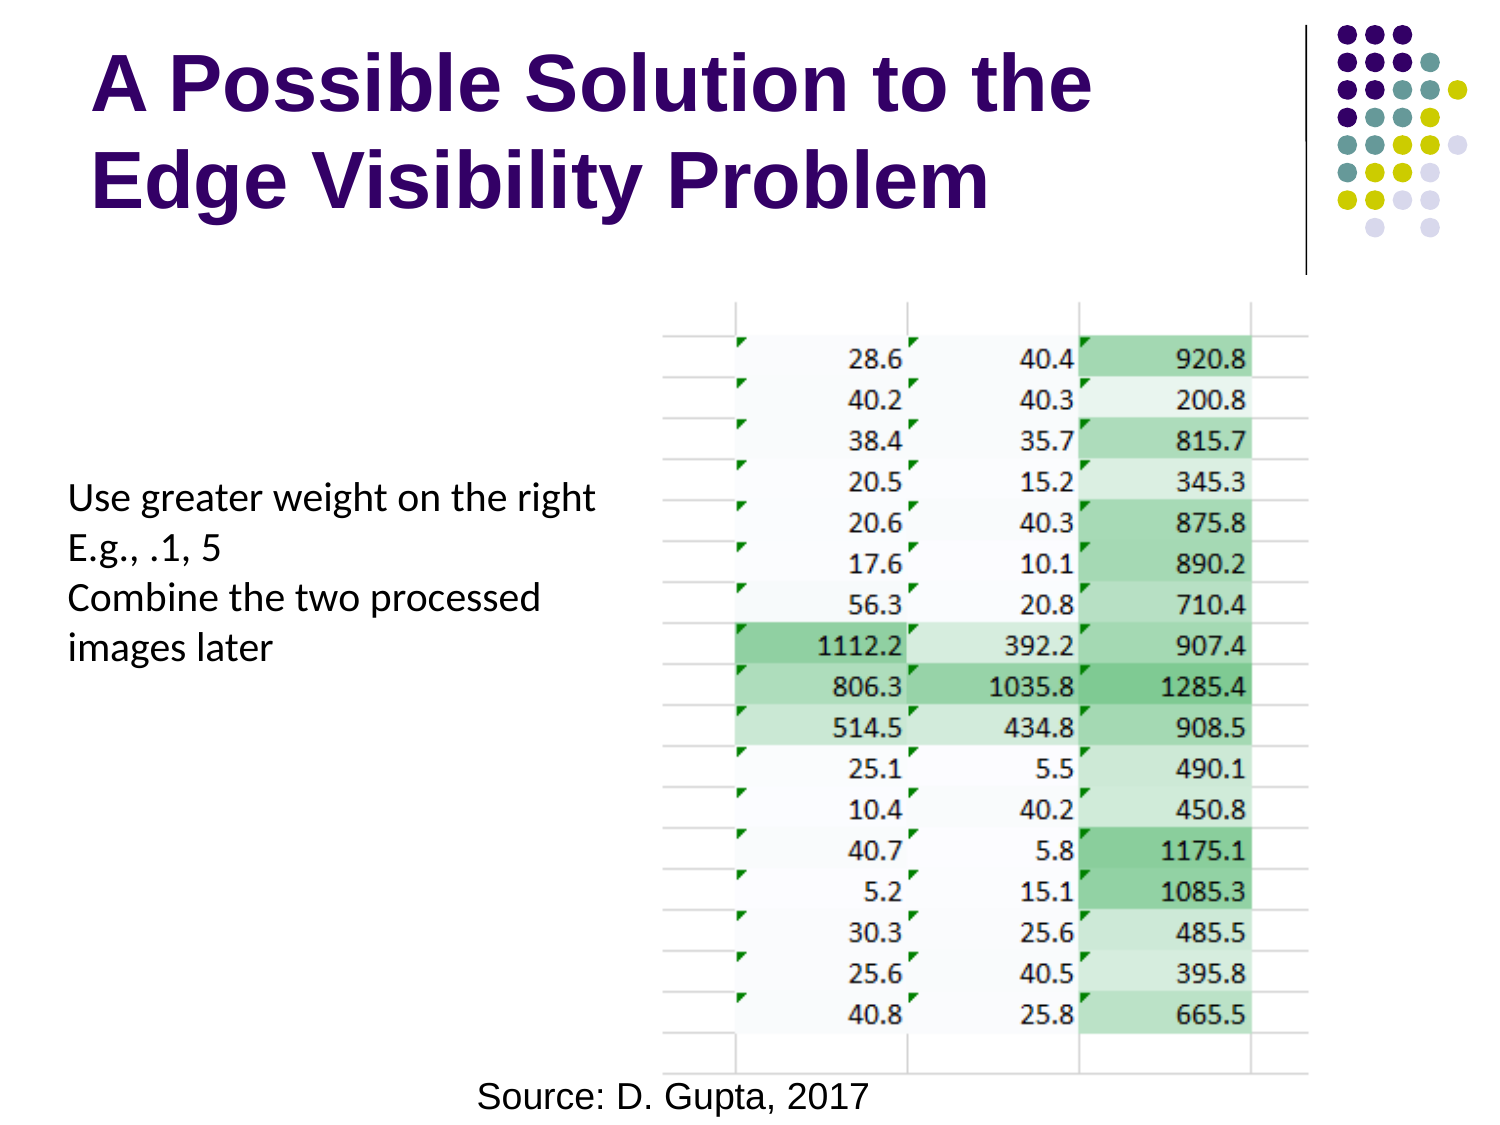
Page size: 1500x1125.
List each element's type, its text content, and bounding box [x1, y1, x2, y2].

title A Possible Solution to the Edge Visibility Problem [74, 19, 1313, 233]
picture [587, 287, 1351, 1086]
text_box Source: D. Gupta, 2017 [461, 1064, 886, 1125]
text_box Use greater weight on the right E.g., .1, 5 Combine the two processed images later [52, 462, 582, 678]
